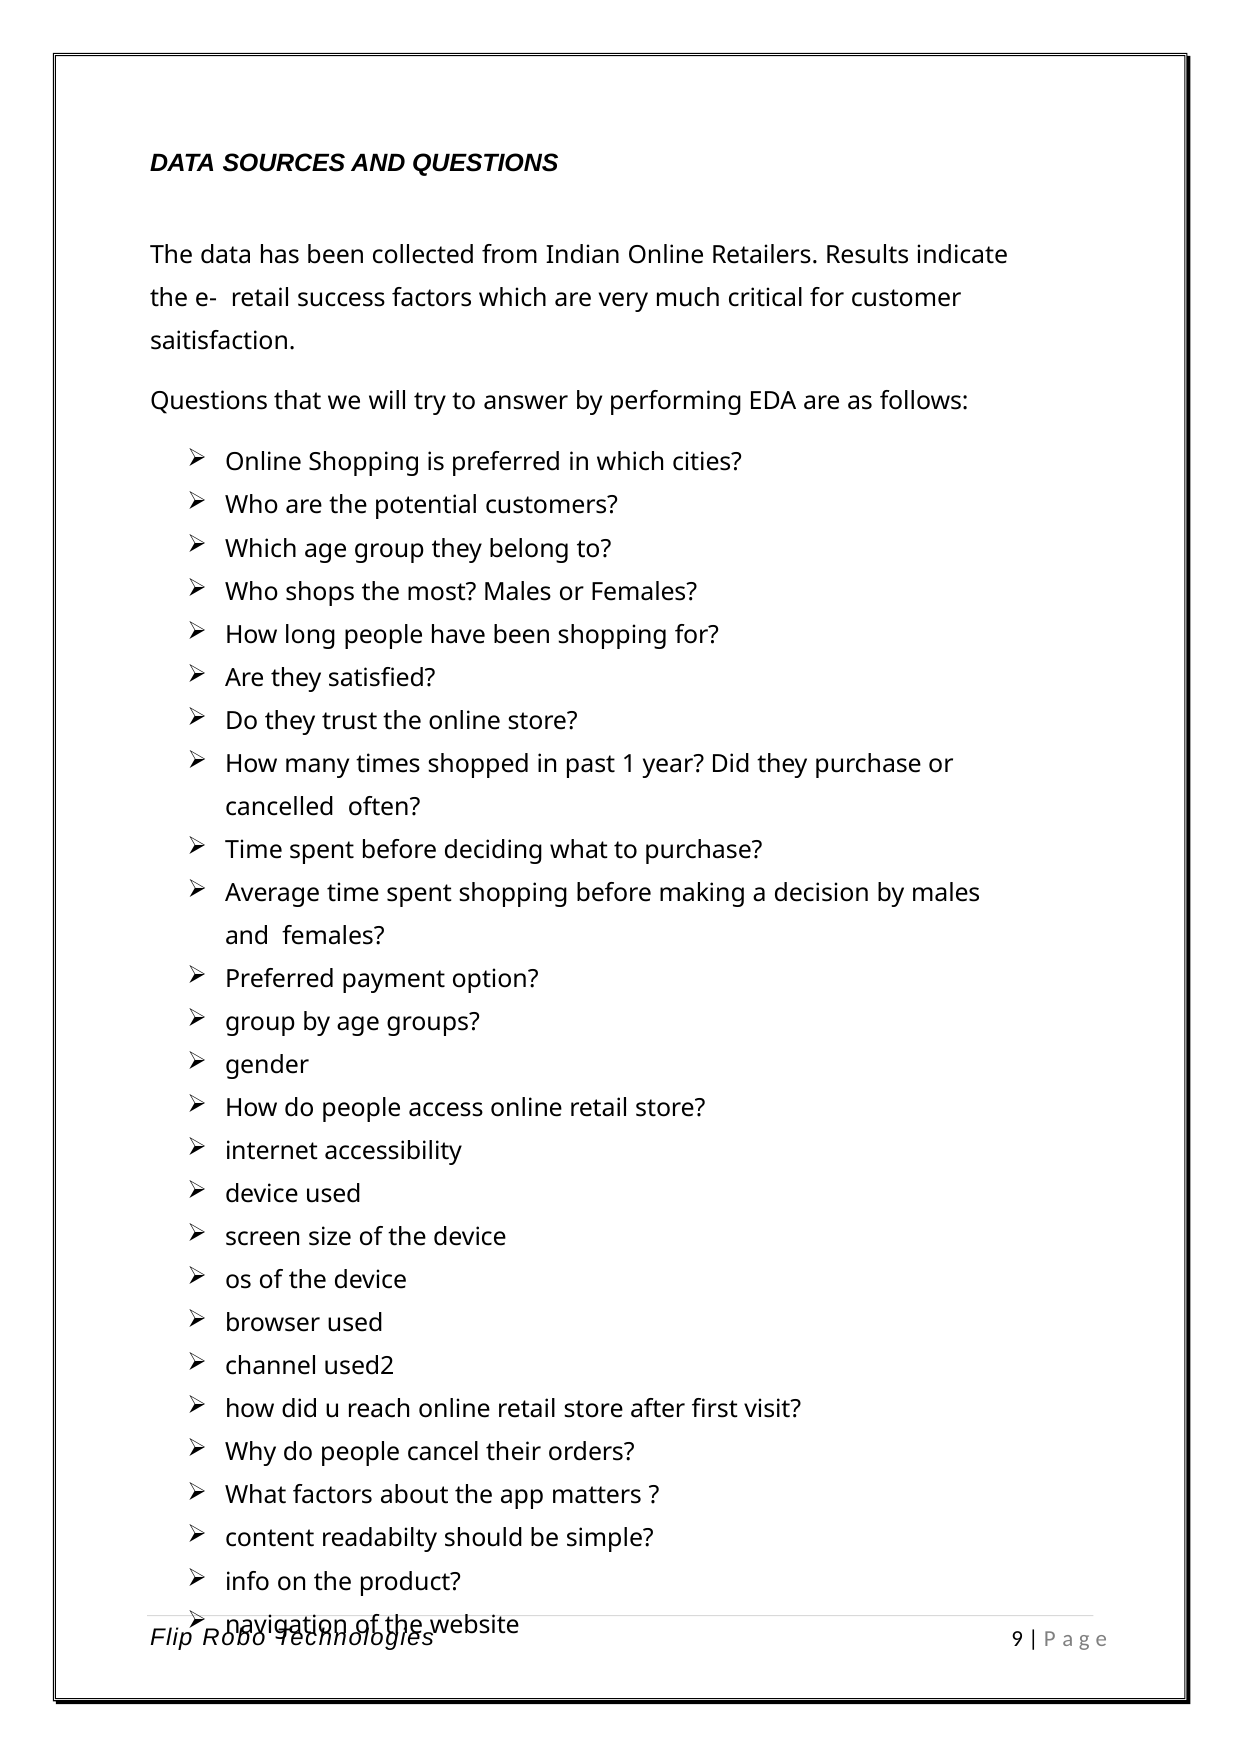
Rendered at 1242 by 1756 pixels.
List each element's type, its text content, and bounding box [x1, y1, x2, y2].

text_box [52, 52, 1191, 1705]
footer Flip Robo Technologies [147, 1621, 444, 1756]
text_box DATA SOURCES AND QUESTIONS The data has been collected from Indian Online Retailers. Results indicate the e- retail success factors which are very much critical for customer saitisfaction. Questions that we will try to answer by performing EDA are as follows: Online Shopping is preferred in which cities? Who are the potential customers? Which age group they belong to? Who shops the most? Males or Females? How long people have been shopping for? Are they satisfied? Do they trust the online store? How many times shopped in past 1 year? Did they purchase or cancelled often? Time spent before deciding what to purchase? Average time spent shopping before making a decision by males and females? Preferred payment option? group by age groups? gender How do people access online retail store? internet accessibility device used screen size of the device os of the device browser used channel used2 how did u reach online retail store after first visit? Why do people cancel their orders? What factors about the app matters ? content readabilty should be simple? info on the product? navigation of the website [147, 144, 1045, 1639]
slide_number 9 | P a g e [993, 1627, 1128, 1756]
